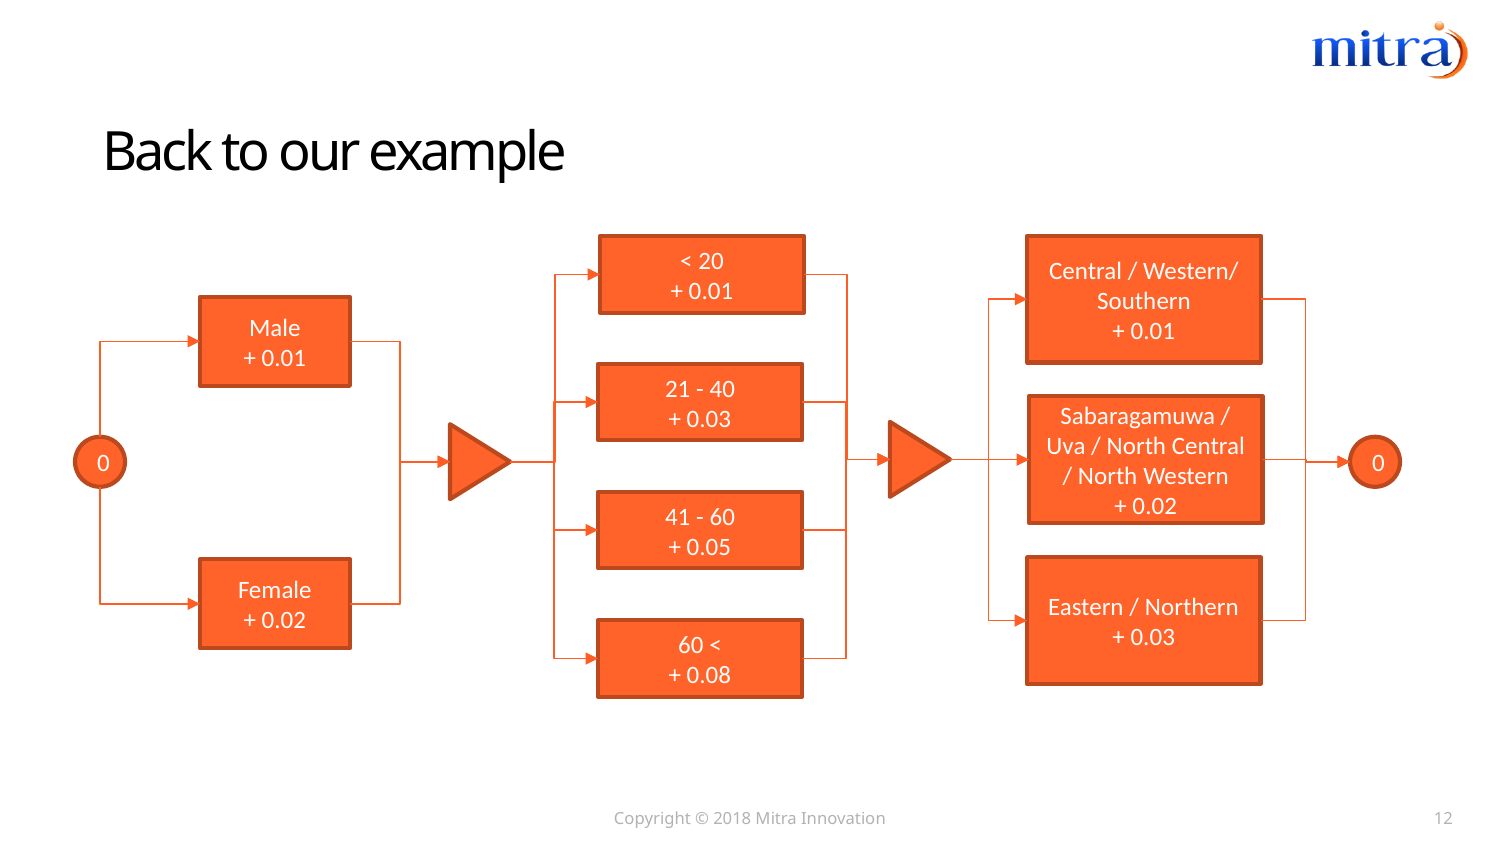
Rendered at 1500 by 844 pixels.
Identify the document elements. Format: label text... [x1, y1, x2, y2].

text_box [509, 274, 601, 402]
text_box [454, 424, 503, 500]
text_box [102, 338, 198, 440]
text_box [801, 401, 891, 457]
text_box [509, 461, 599, 659]
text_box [949, 298, 1028, 457]
text_box Sabaragamuwa / Uva / North Central / North Western + 0.02 [1032, 394, 1255, 525]
text_box 41 - 60 + 0.05 [604, 490, 796, 570]
title Back to our example [87, 84, 1338, 213]
text_box Male + 0.01 [198, 295, 352, 388]
picture [1312, 21, 1474, 85]
text_box 21 - 40 + 0.03 [605, 362, 798, 442]
text_box 0 [72, 434, 128, 489]
slide_number 12 [1130, 796, 1468, 842]
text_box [801, 459, 891, 659]
text_box 0 [1354, 434, 1403, 489]
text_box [509, 401, 599, 460]
text_box [897, 423, 944, 495]
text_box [1260, 461, 1351, 621]
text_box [91, 495, 209, 596]
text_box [349, 461, 451, 605]
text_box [803, 274, 891, 401]
footer Copyright © 2018 Mitra Innovation [496, 796, 1004, 842]
text_box 60 < + 0.08 [596, 618, 804, 699]
text_box Central / Western/ Southern + 0.01 [1025, 234, 1263, 365]
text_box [1260, 298, 1351, 459]
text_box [949, 459, 1028, 621]
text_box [349, 341, 451, 461]
text_box Eastern / Northern + 0.03 [1025, 555, 1263, 686]
text_box Female + 0.02 [198, 557, 352, 650]
text_box < 20 + 0.01 [598, 234, 806, 315]
